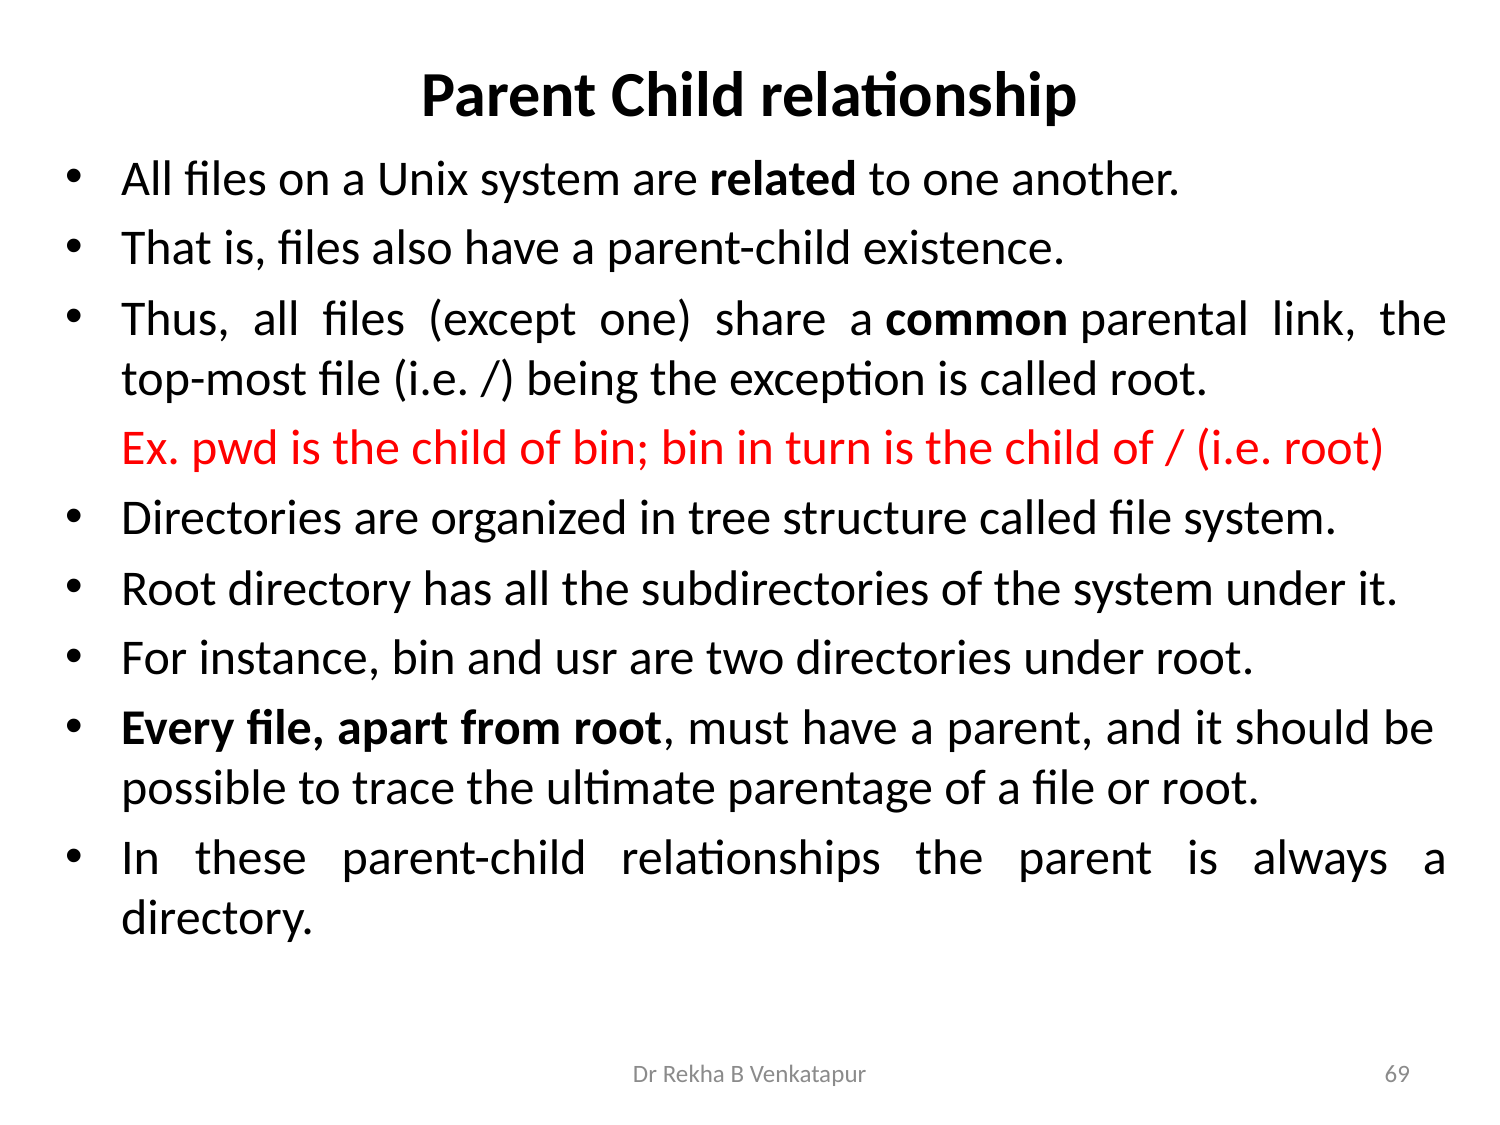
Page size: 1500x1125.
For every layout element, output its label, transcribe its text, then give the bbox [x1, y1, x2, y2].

title Parent Child relationship [75, 45, 1425, 137]
slide_number 69 [1074, 1042, 1425, 1103]
footer Dr Rekha B Venkatapur [512, 1042, 988, 1103]
list All files on a Unix system are related to one another. That is, files also have a parent-child existence. Thus, all files (except one) share a common parental link, the top-most file (i.e. /) being the exception is called root. Ex. pwd is the child of bin; bin in turn is the child of / (i.e. root) Directories are organized in tree structure called file system. Root directory has all the subdirectories of the system under it. For instance, bin and usr are two directories under root. Every file, apart from root, must have a parent, and it should be possible to trace the ultimate parentage of a file or root. In these parent-child relationships the parent is always a directory. [50, 137, 1463, 1100]
